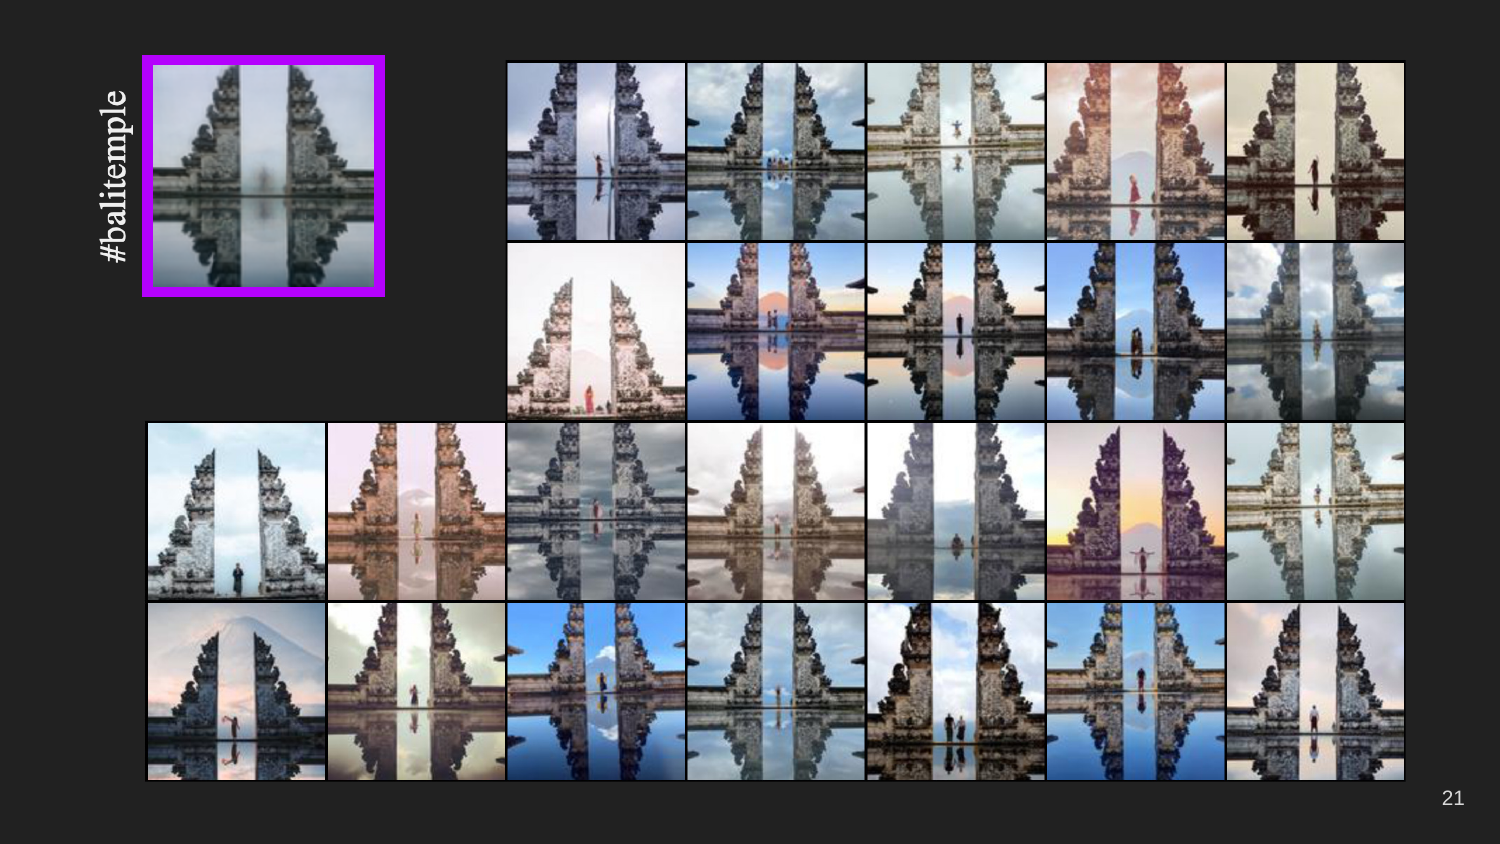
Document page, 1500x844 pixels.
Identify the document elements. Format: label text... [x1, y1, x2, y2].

slide_number 21 [1389, 764, 1480, 830]
picture [87, 59, 1406, 782]
